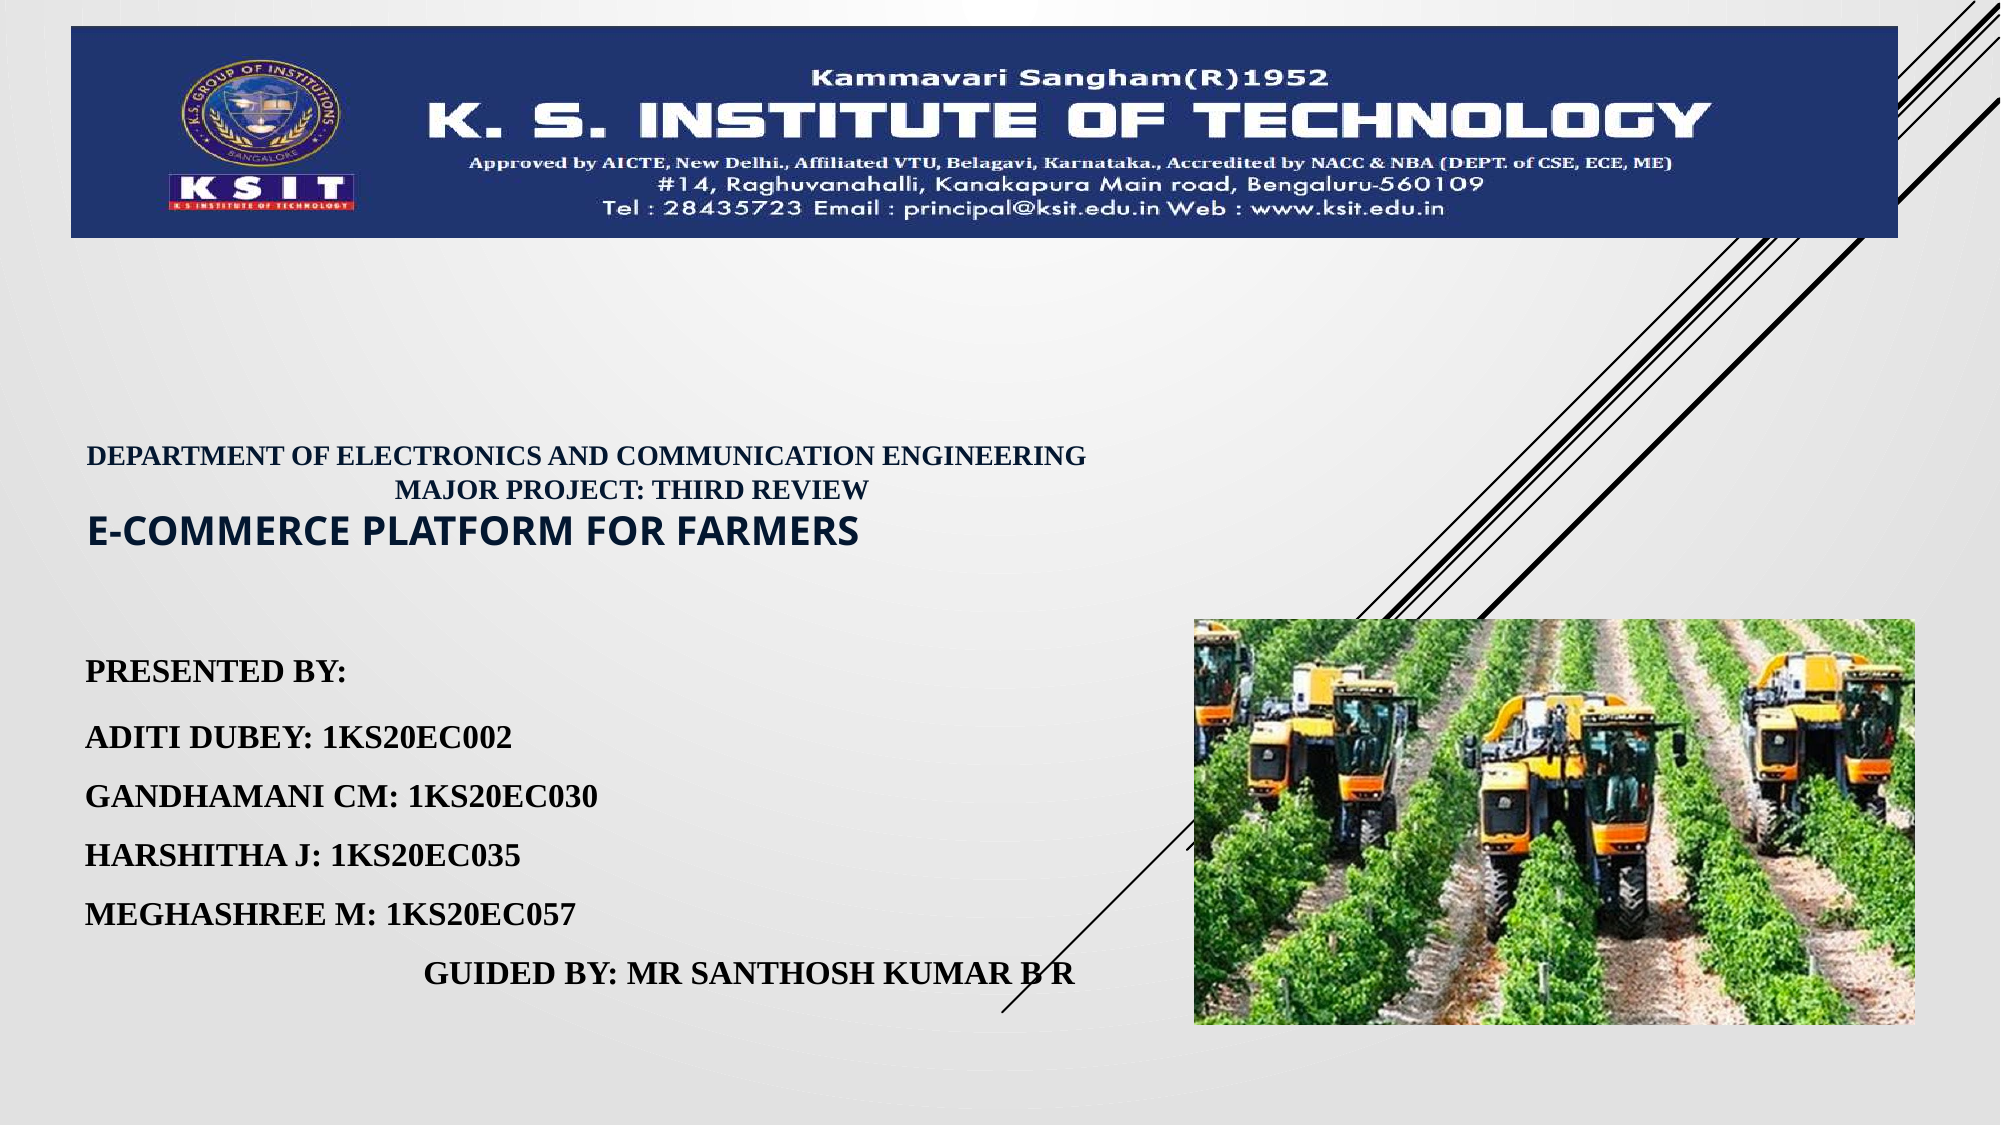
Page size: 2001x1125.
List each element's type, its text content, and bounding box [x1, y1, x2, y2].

title DEPARTMENT OF ELECTRONICS AND COMMUNICATION ENGINEERING MAJOR PROJECT: third REVIEW E-COMMERCE PLATFORM FOR FARMERS [71, 254, 1680, 617]
picture [1194, 619, 1915, 1025]
subtitle PRESENTED BY: ADITI DUBEY: 1KS20EC002 GANDHAMANI CM: 1KS20EC030 HARSHITHA J: 1KS20EC035 MEGHASHREE M: 1KS20EC057 GUIDED BY: MR SANTHOSH KUMAR B R [53, 608, 1662, 1087]
picture [71, 25, 1899, 238]
